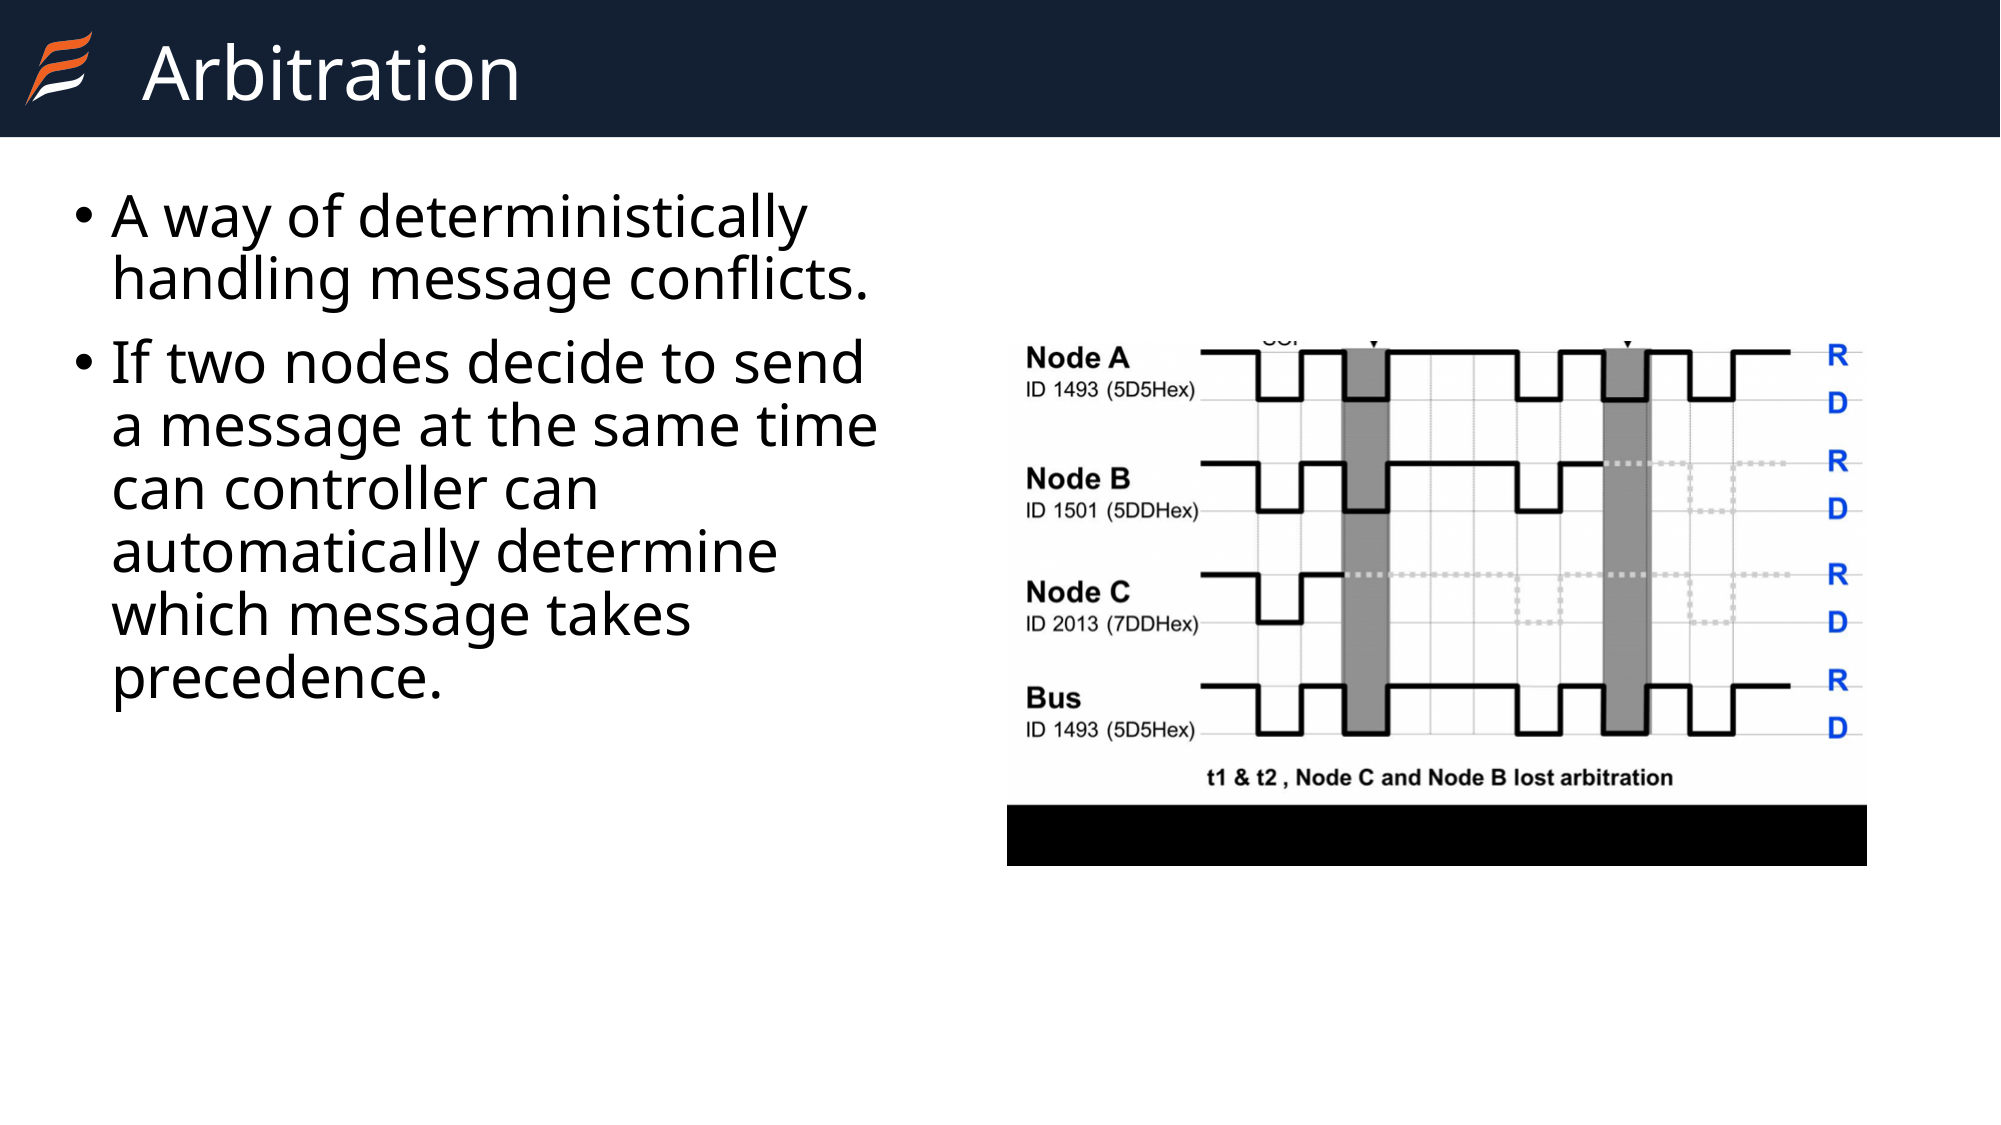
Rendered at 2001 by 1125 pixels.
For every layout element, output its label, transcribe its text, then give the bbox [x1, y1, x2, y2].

list A way of deterministically handling message conflicts. If two nodes decide to send a message at the same time can controller can automatically determine which message takes precedence. [58, 179, 909, 1079]
picture [25, 31, 92, 106]
picture [1007, 341, 1867, 866]
title Arbitration [127, 31, 1853, 122]
